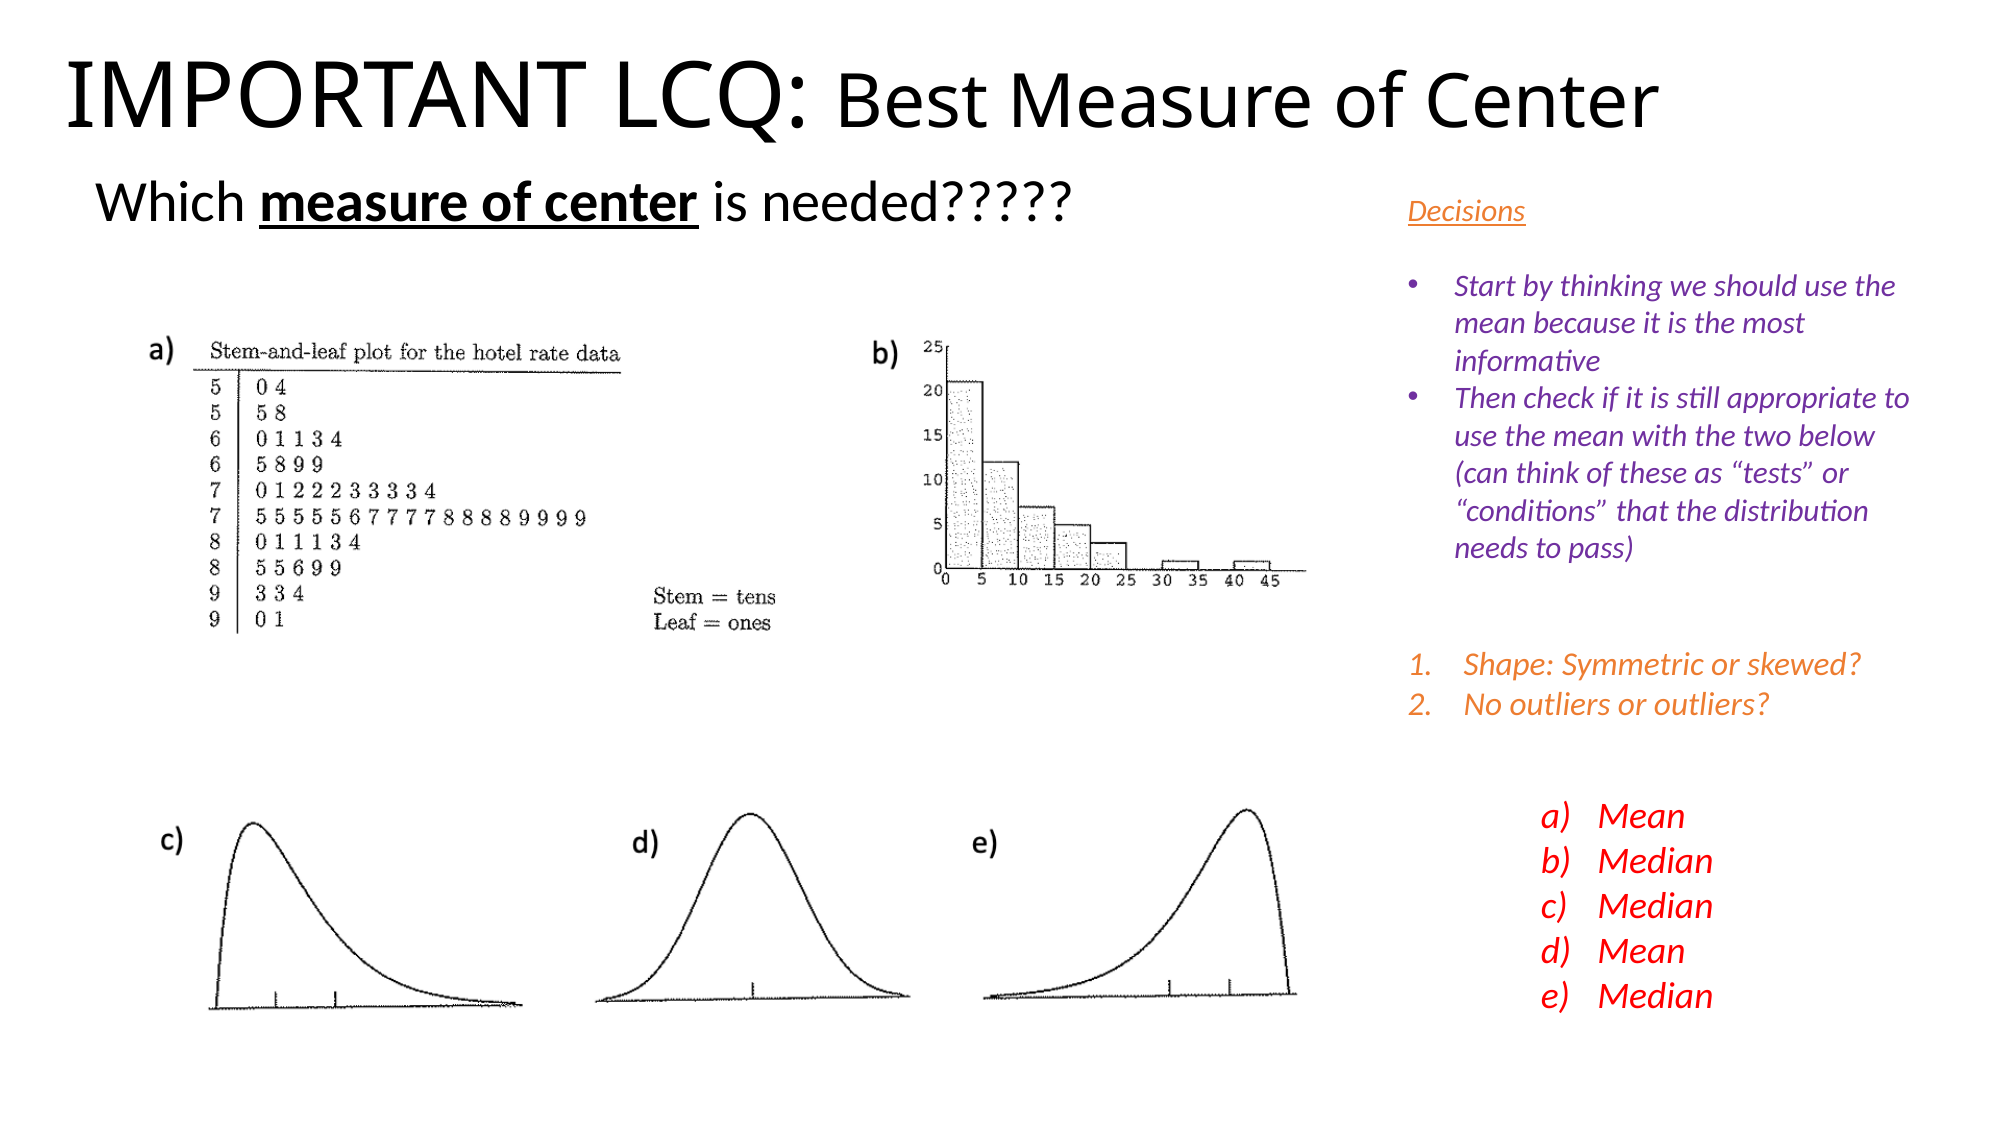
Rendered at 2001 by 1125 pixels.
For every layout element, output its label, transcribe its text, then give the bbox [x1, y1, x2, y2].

picture [110, 301, 1413, 1052]
title IMPORTANT LCQ: Best Measure of Center [50, 0, 1776, 207]
list Which measure of center is needed????? [80, 163, 1806, 878]
text_box Mean Median Median Mean Median [1526, 783, 1729, 1024]
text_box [928, 288, 1363, 615]
text_box Decisions Start by thinking we should use the mean because it is the most informative Then check if it is still appropriate to use the mean with the two below (can think of these as “tests” or “conditions” that the distribution needs to pass) Shape: Symmetric or skewed? No outliers or outliers? [1392, 182, 1947, 730]
